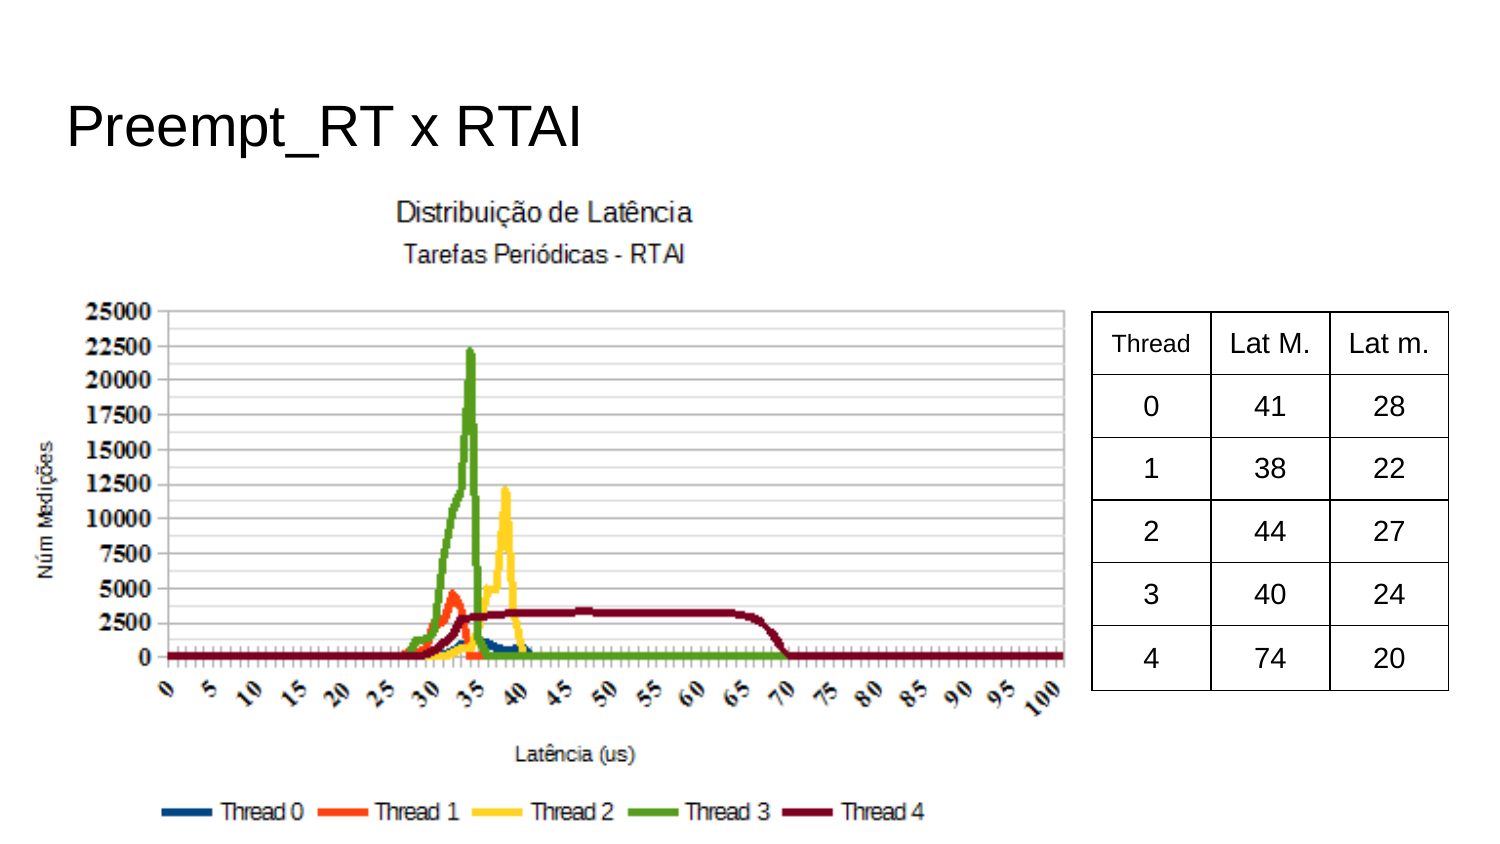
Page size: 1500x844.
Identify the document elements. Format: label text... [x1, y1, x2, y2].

table_cell 0 [1093, 375, 1210, 437]
table_header Thread [1093, 313, 1210, 374]
table_cell 1 [1093, 438, 1210, 499]
title Preempt_RT x RTAI [51, 72, 1449, 167]
table_cell 38 [1212, 438, 1329, 499]
table_cell 27 [1331, 501, 1448, 562]
table_cell 22 [1331, 438, 1448, 499]
table_cell 4 [1093, 626, 1210, 690]
table_cell 3 [1093, 563, 1210, 625]
table_cell 74 [1212, 626, 1329, 690]
table_header Lat m. [1331, 313, 1448, 374]
table_cell 44 [1212, 501, 1329, 562]
table_cell 2 [1093, 501, 1210, 562]
table_cell 20 [1331, 626, 1448, 690]
table_header Lat M. [1212, 313, 1329, 374]
table_cell 40 [1212, 563, 1329, 625]
table_cell 41 [1212, 375, 1329, 437]
table_cell 24 [1331, 563, 1448, 625]
picture [0, 166, 1087, 844]
table_cell 28 [1331, 375, 1448, 437]
